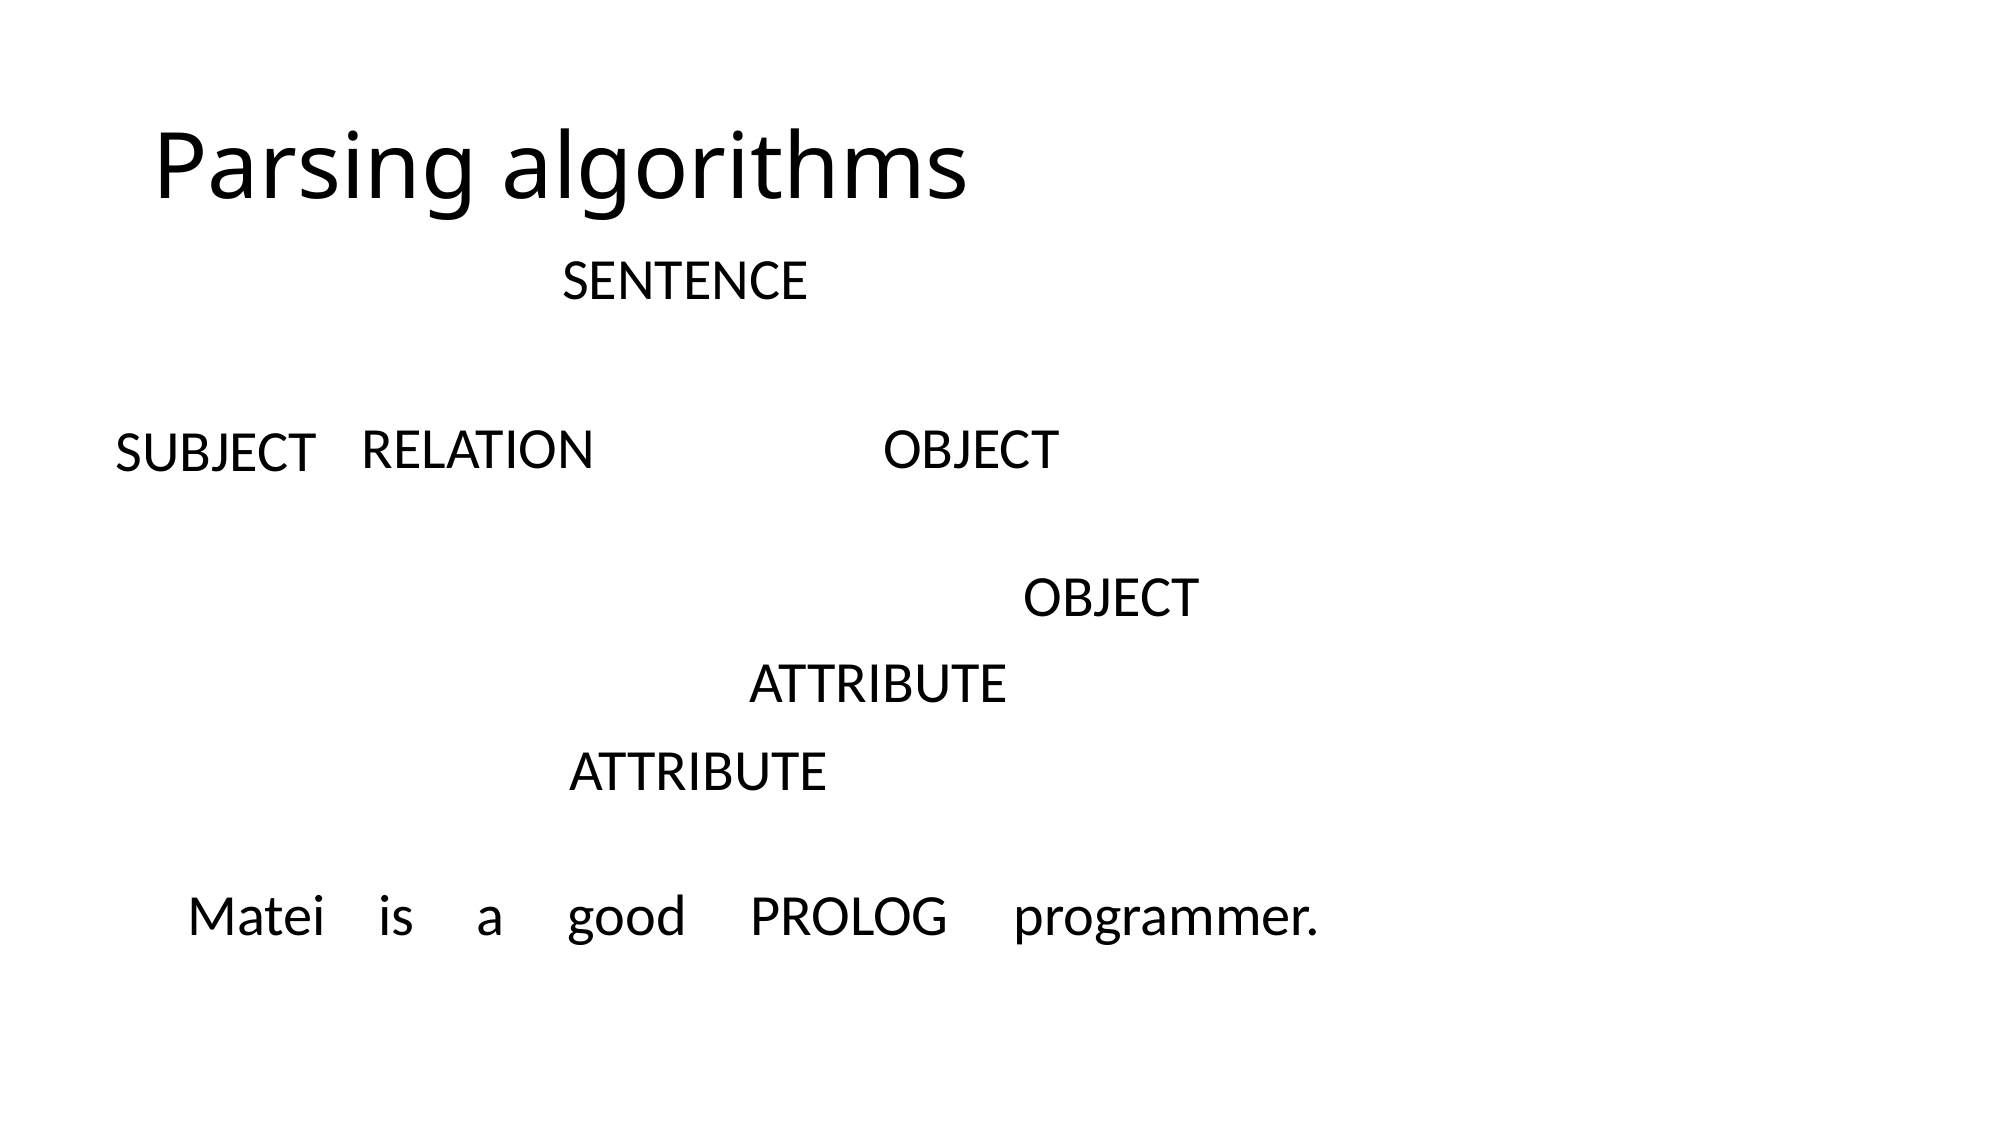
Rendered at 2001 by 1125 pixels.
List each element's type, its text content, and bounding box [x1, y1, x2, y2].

text_box OBJECT [868, 402, 1126, 488]
text_box good [552, 870, 702, 955]
text_box OBJECT [1008, 550, 1333, 636]
text_box PROLOG [735, 870, 964, 955]
text_box a [461, 870, 520, 955]
text_box is [363, 870, 430, 955]
text_box SENTENCE [547, 233, 871, 319]
text_box ATTRIBUTE [734, 636, 1059, 722]
text_box SUBJECT [100, 405, 358, 491]
text_box ATTRIBUTE [554, 725, 879, 810]
text_box Matei [172, 870, 347, 955]
text_box RELATION [347, 402, 671, 488]
text_box programmer. [998, 870, 1349, 955]
title Parsing algorithms [137, 59, 1863, 278]
